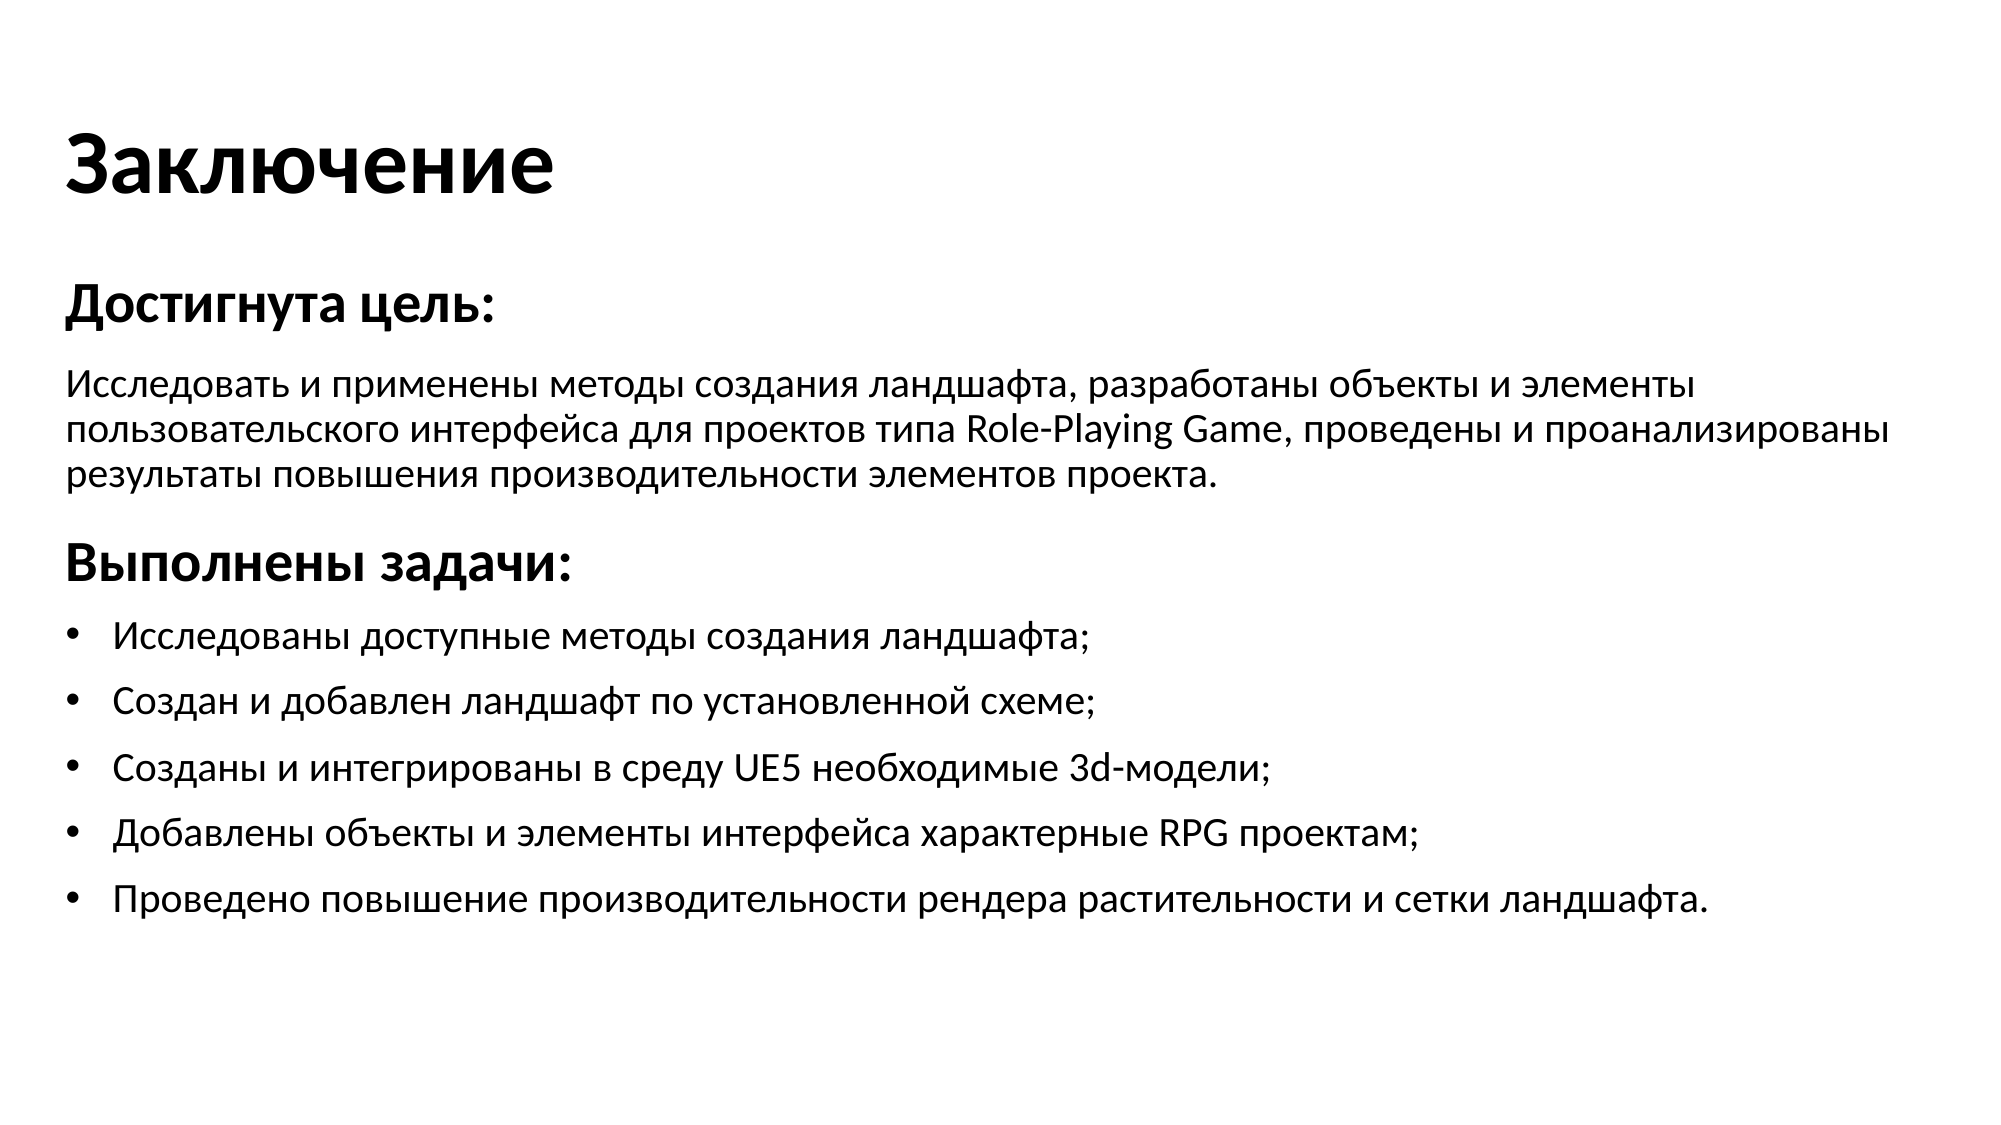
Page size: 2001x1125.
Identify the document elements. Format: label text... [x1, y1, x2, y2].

text_box Выполнены задачи: [50, 519, 770, 607]
text_box Заключение [50, 120, 1915, 208]
text_box Исследованы доступные методы создания ландшафта; Создан и добавлен ландшафт по установленной схеме; Созданы и интегрированы в среду UE5 необходимые 3d-модели; Добавлены объекты и элементы интерфейса характерные RPG проектам; Проведено повышение производительности рендера растительности и сетки ландшафта. [50, 605, 1882, 942]
text_box Достигнута цель: [50, 259, 770, 347]
text_box Исследовать и применены методы создания ландшафта, разработаны объекты и элементы пользовательского интерфейса для проектов типа Role-Playing Game, проведены и проанализированы результаты повышения производительности элементов проекта. [50, 353, 1915, 519]
